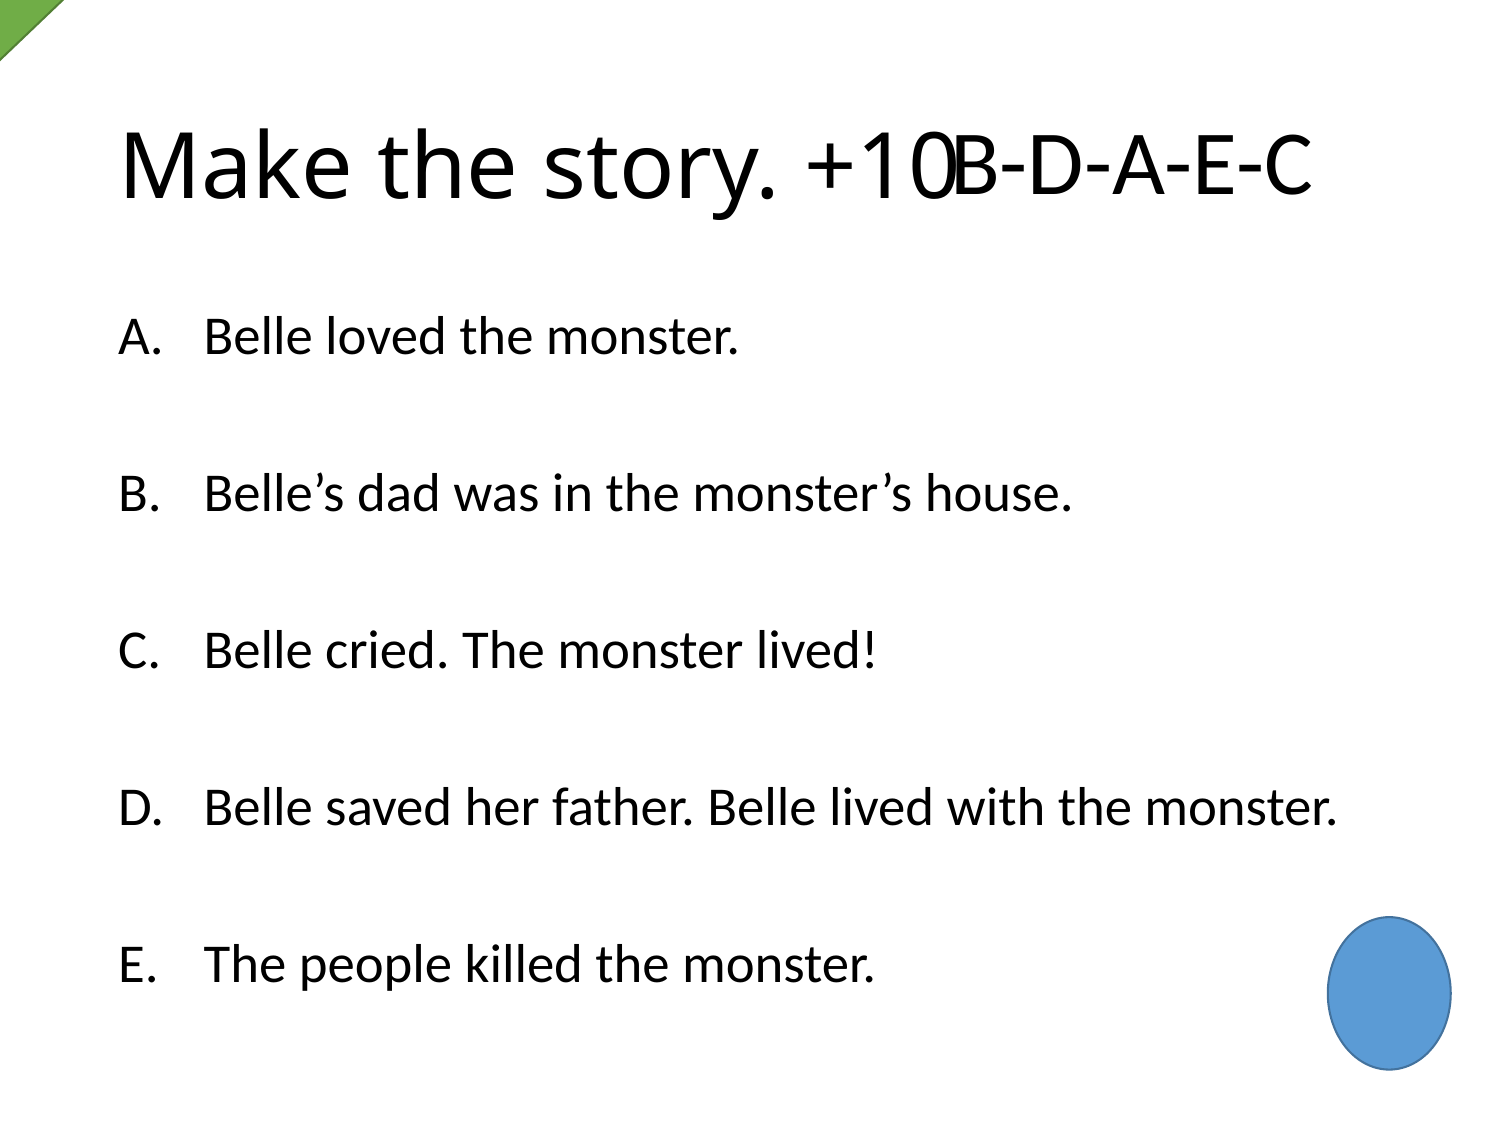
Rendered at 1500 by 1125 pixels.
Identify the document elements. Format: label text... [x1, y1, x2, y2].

title Make the story. +10 [103, 59, 1397, 278]
text_box [0, 0, 65, 62]
list Belle loved the monster. Belle’s dad was in the monster’s house. Belle cried. The monster lived! Belle saved her father. Belle lived with the monster. The people killed the monster. [103, 299, 1397, 1014]
text_box B-D-A-E-C [935, 95, 1329, 221]
text_box [1326, 916, 1452, 1071]
